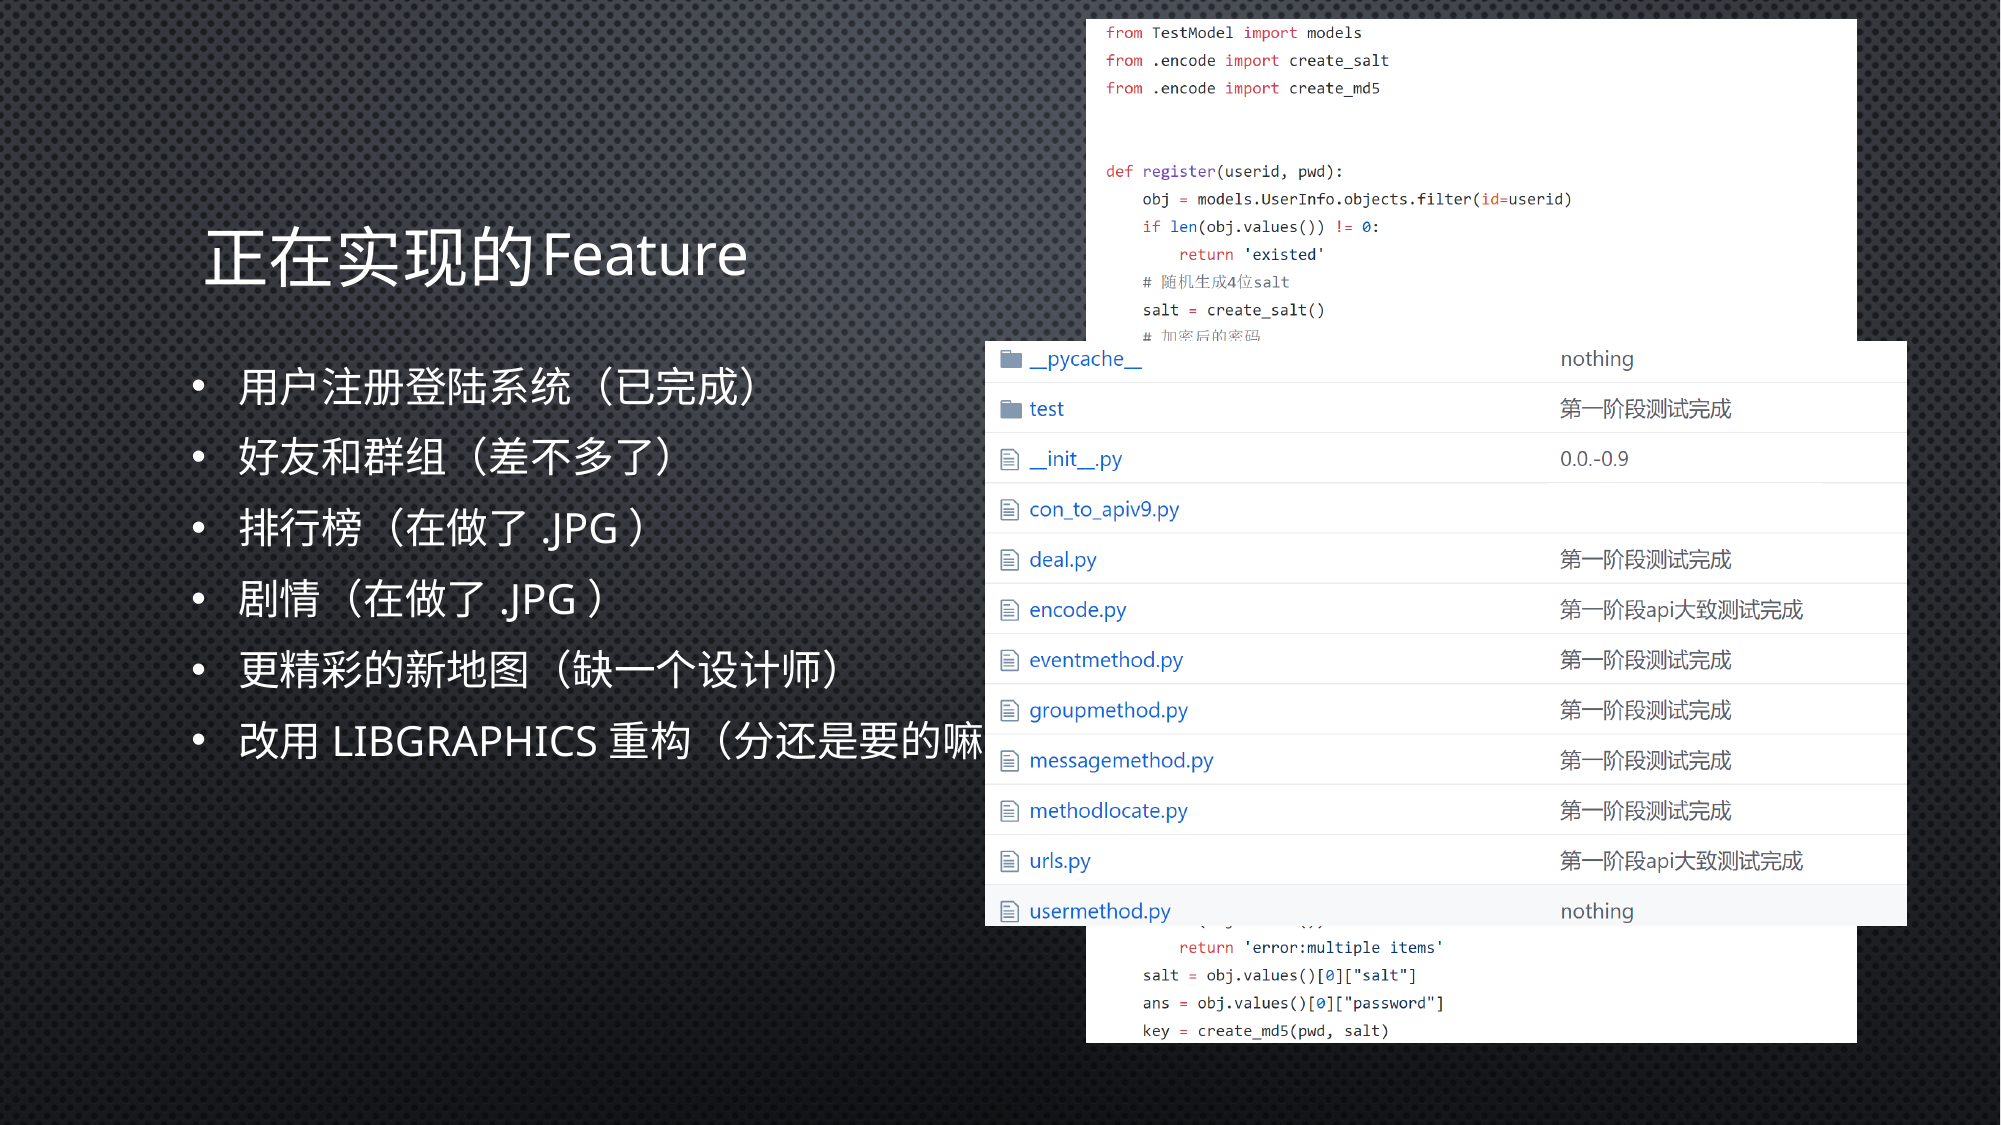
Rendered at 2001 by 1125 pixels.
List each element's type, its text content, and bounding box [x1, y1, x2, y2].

list 用户注册登陆系统（已完成） 好友和群组（差不多了） 排行榜（在做了.jpg） 剧情（在做了.jpg） 更精彩的新地图（缺一个设计师） 改用libgraphics重构（分还是要的嘛） [176, 306, 1070, 819]
text_box Feature [526, 209, 1061, 295]
picture [984, 18, 1908, 1044]
title 正在实现的 [187, 99, 1086, 341]
